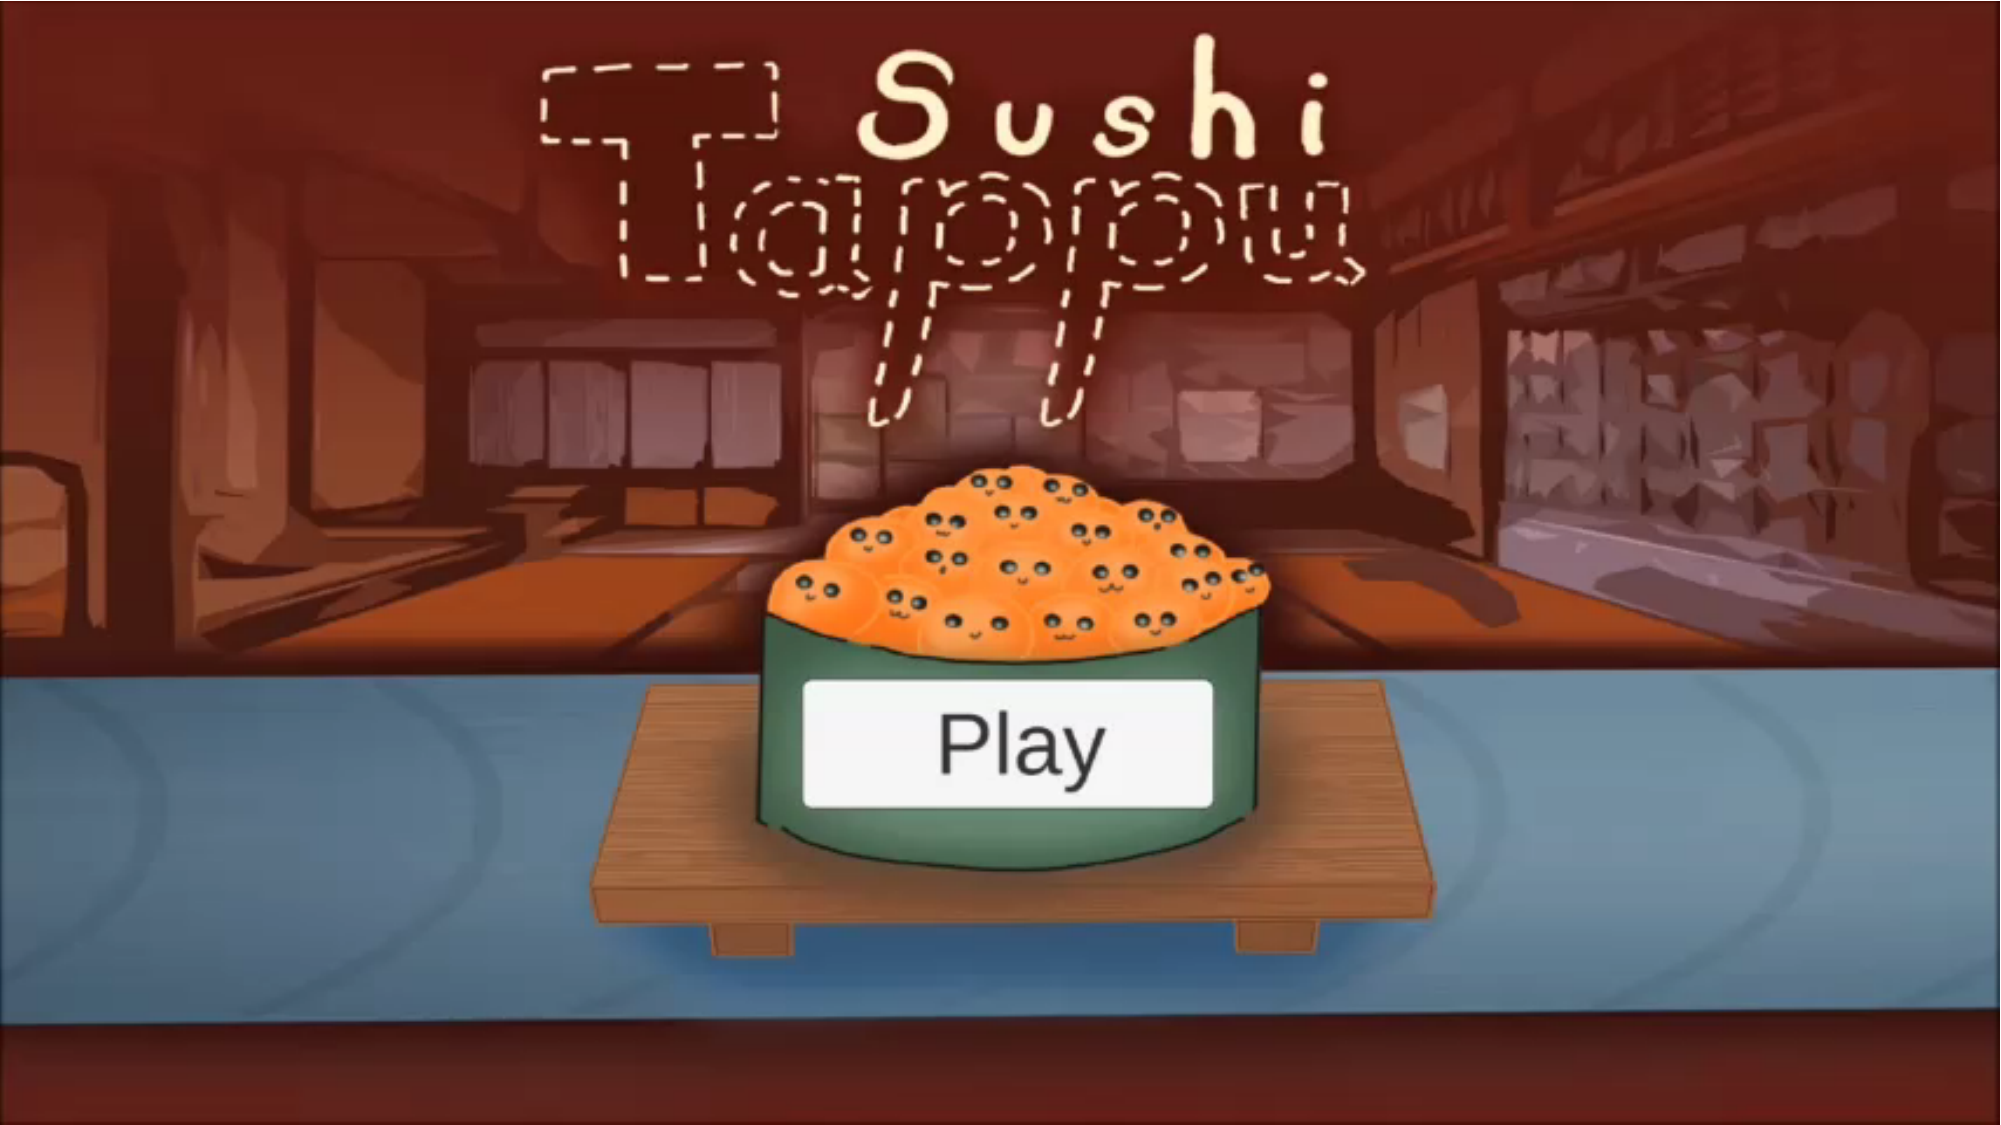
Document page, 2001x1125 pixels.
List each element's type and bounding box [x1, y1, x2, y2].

text_box [0, 0, 2000, 1125]
